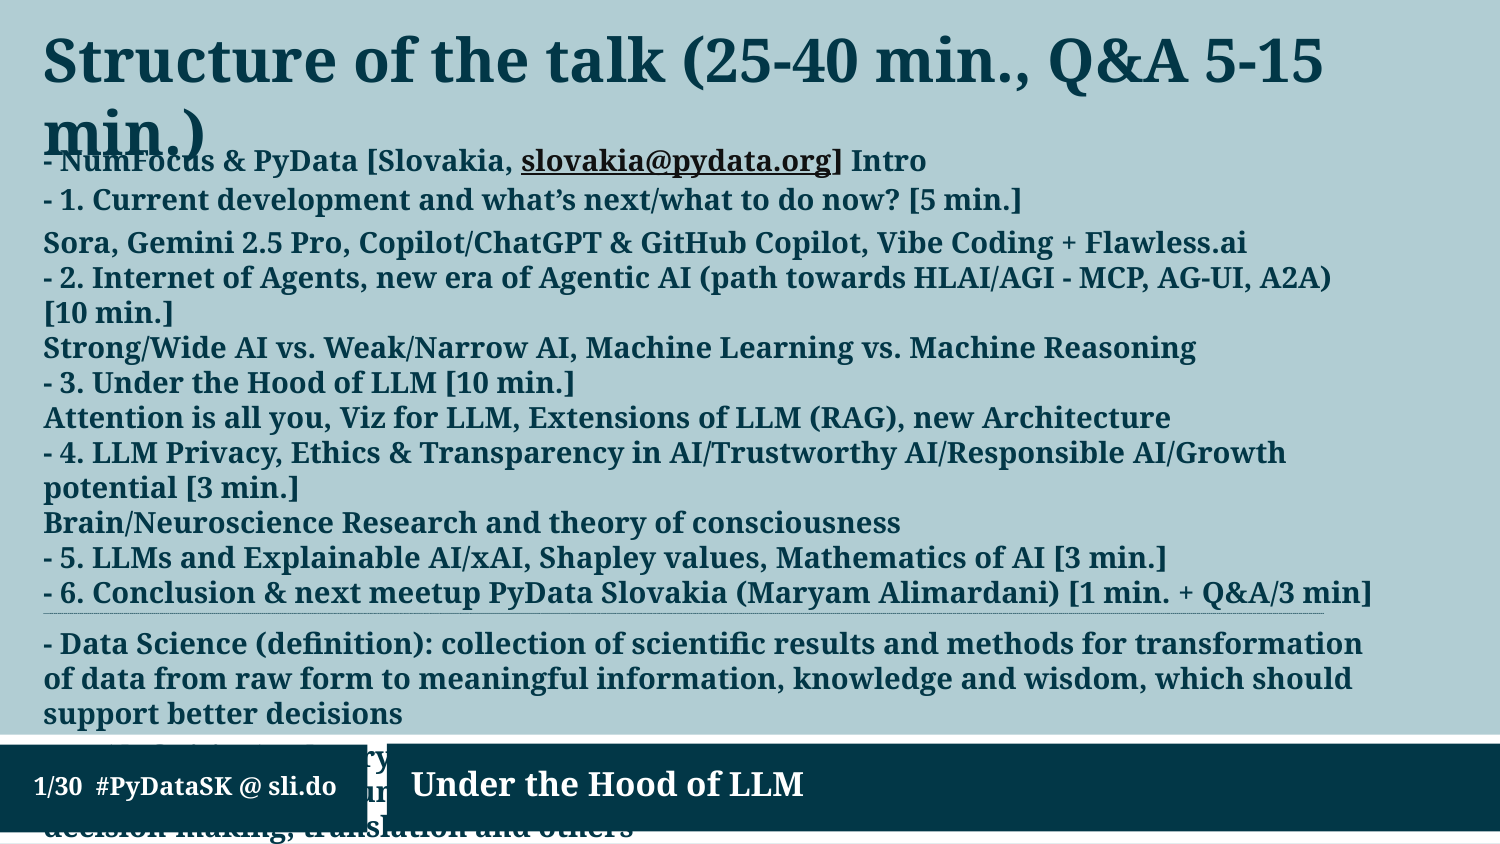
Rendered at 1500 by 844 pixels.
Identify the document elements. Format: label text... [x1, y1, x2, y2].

text_box - NumFocus & PyData [Slovakia, slovakia@pydata.org] Intro - 1. Current development and what’s next/what to do now? [5 min.] Sora, Gemini 2.5 Pro, Copilot/ChatGPT & GitHub Copilot, Vibe Coding + Flawless.ai - 2. Internet of Agents, new era of Agentic AI (path towards HLAI/AGI - MCP, AG-UI, A2A) [10 min.] Strong/Wide AI vs. Weak/Narrow AI, Machine Learning vs. Machine Reasoning - 3. Under the Hood of LLM [10 min.] Attention is all you, Viz for LLM, Extensions of LLM (RAG), new Architecture - 4. LLM Privacy, Ethics & Transparency in AI/Trustworthy AI/Responsible AI/Growth potential [3 min.] Brain/Neuroscience Research and theory of consciousness - 5. LLMs and Explainable AI/xAI, Shapley values, Mathematics of AI [3 min.] - 6. Conclusion & next meetup PyData Slovakia (Maryam Alimardani) [1 min. + Q&A/3 min] —-------------------------------------------------------------------------------------------------------------------------------------------------------------------------------------------------------------------------------------------------------------------------------------------------------------------------------------------------------------------------------------------------------------------------------------------------------------------------------------------------------------------------------------------------------------------------------------------------------------------------------------------------------------- - Data Science (definition): collection of scientific results and methods for transformation of data from raw form to meaningful information, knowledge and wisdom, which should support better decisions - AI (definition) - theory and development of computer systems able to perform tasks normally requiring human intelligence, such as visual perception, speech recognition, decision-making, translation and others [32, 136, 1392, 688]
text_box Under the Hood of LLM [400, 740, 1500, 826]
text_box Structure of the talk (25-40 min., Q&A 5-15 min.) [32, 33, 1475, 156]
text_box 1/30 #PyDataSK @ sli.do [22, 764, 362, 808]
text_box [561, 421, 762, 484]
